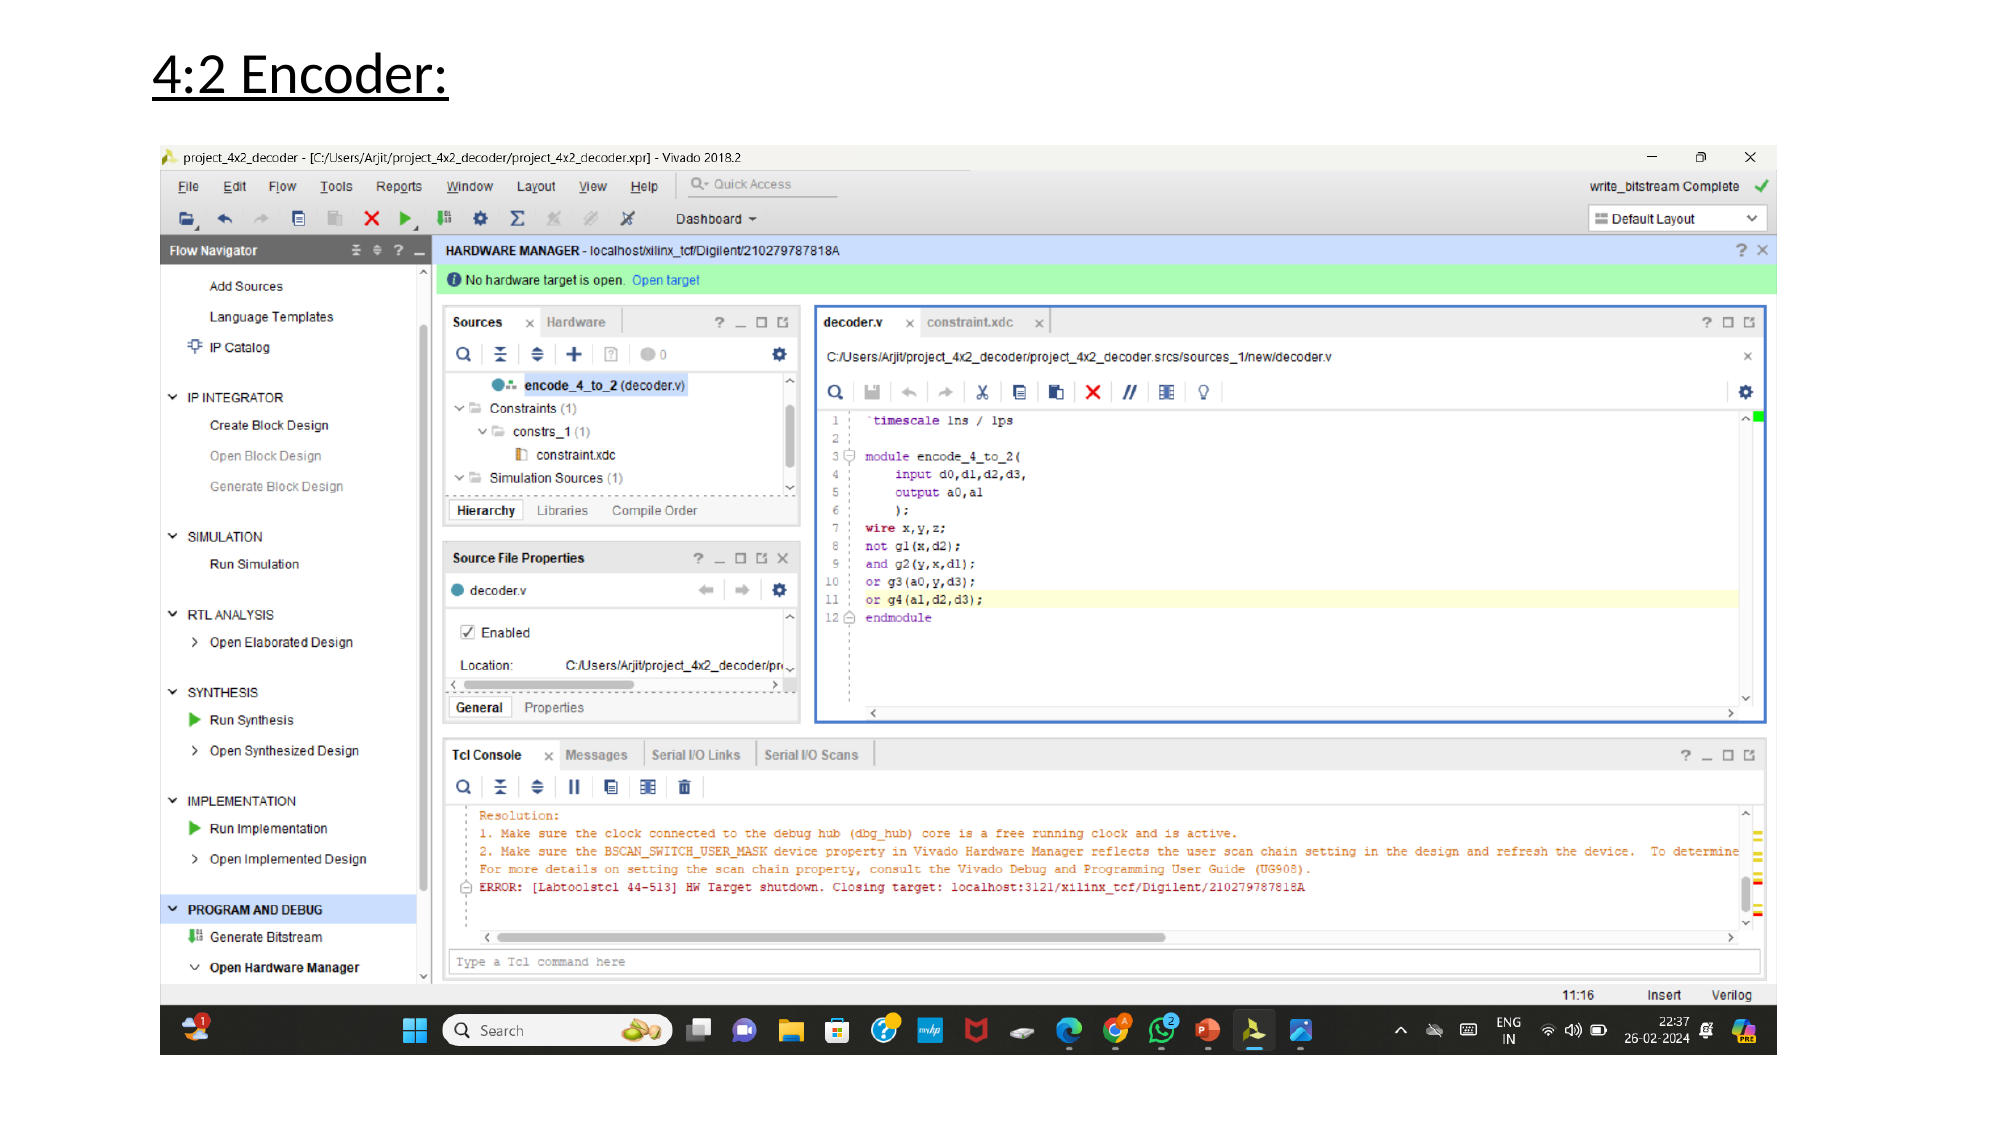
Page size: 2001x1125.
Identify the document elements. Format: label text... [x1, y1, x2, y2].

picture [160, 145, 1777, 1055]
list 4:2 Encoder: [137, 35, 1863, 1011]
